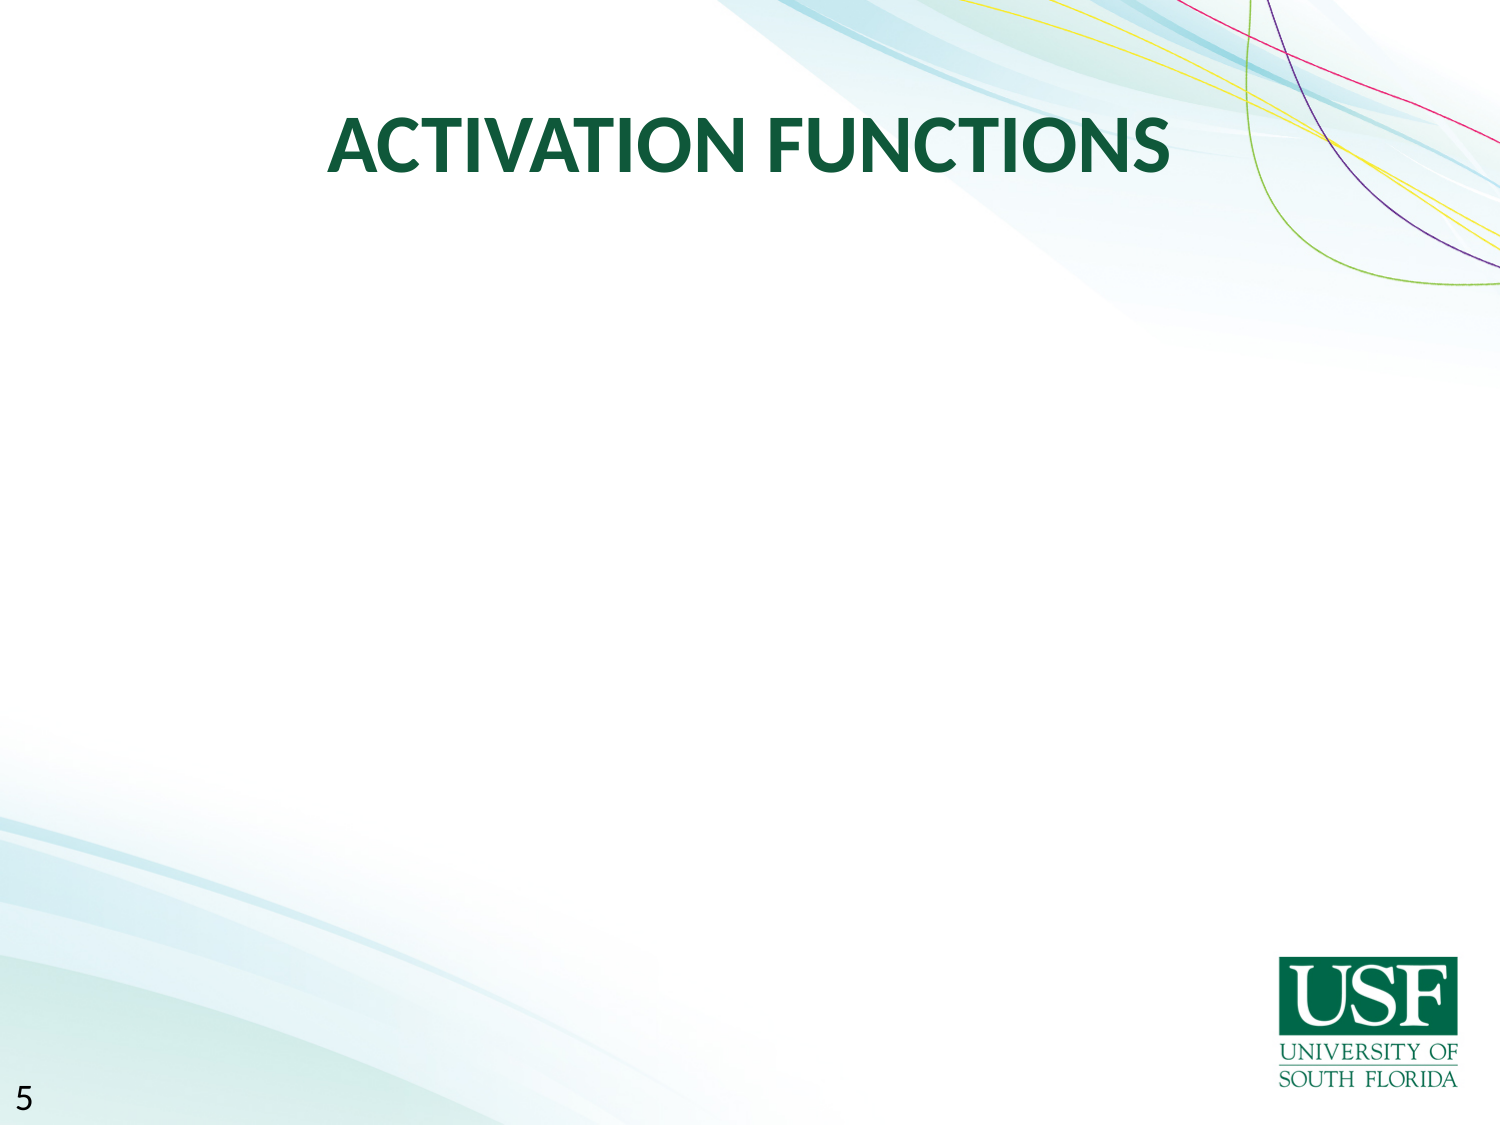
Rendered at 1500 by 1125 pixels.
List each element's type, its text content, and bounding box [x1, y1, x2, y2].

title ACTIVATION FUNCTIONS [75, 45, 1425, 233]
picture [0, 0, 1500, 1125]
slide_number 5 [0, 1065, 350, 1125]
